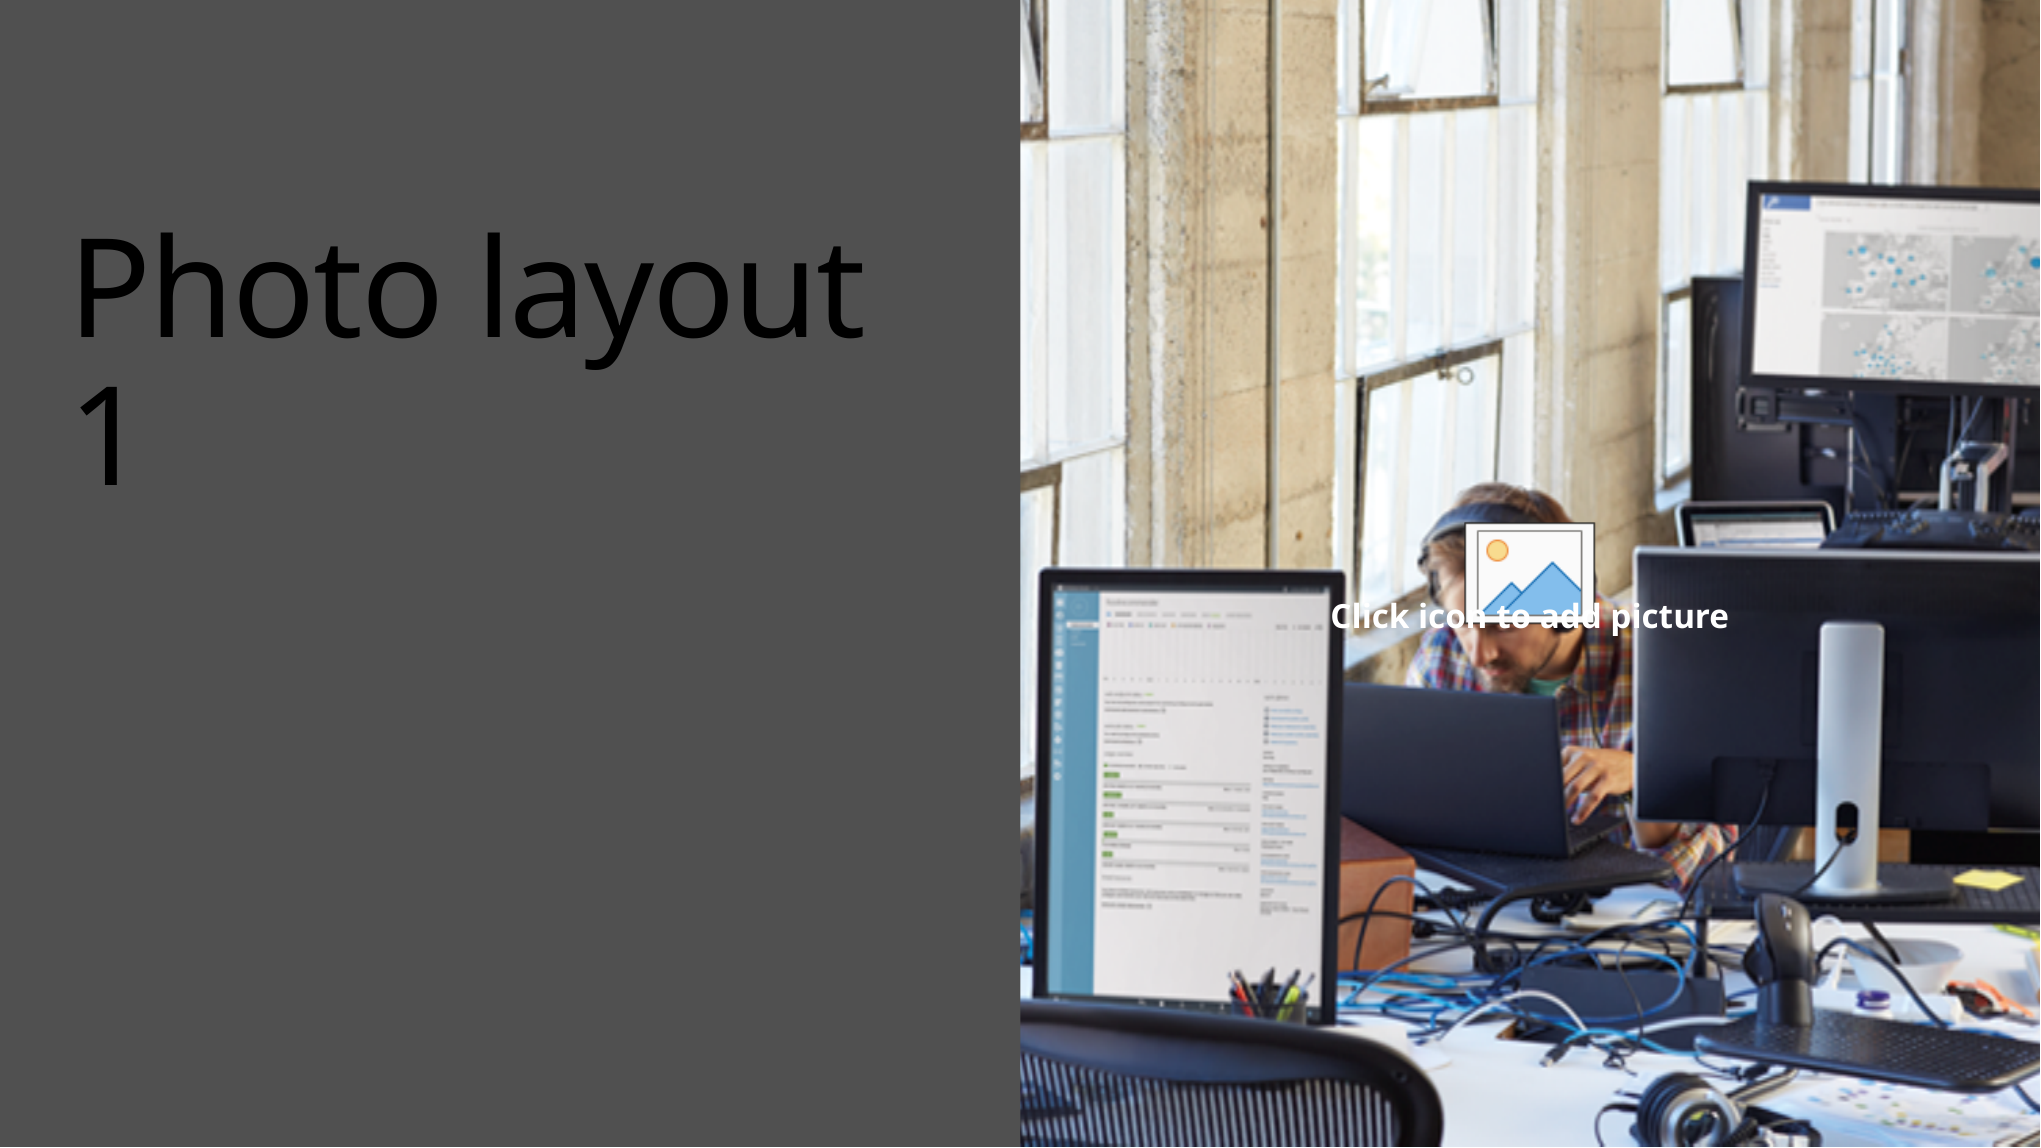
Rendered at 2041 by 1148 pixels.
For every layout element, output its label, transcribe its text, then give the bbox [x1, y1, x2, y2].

picture [1019, 0, 2041, 1148]
title Photo layout 1 [45, 203, 946, 534]
